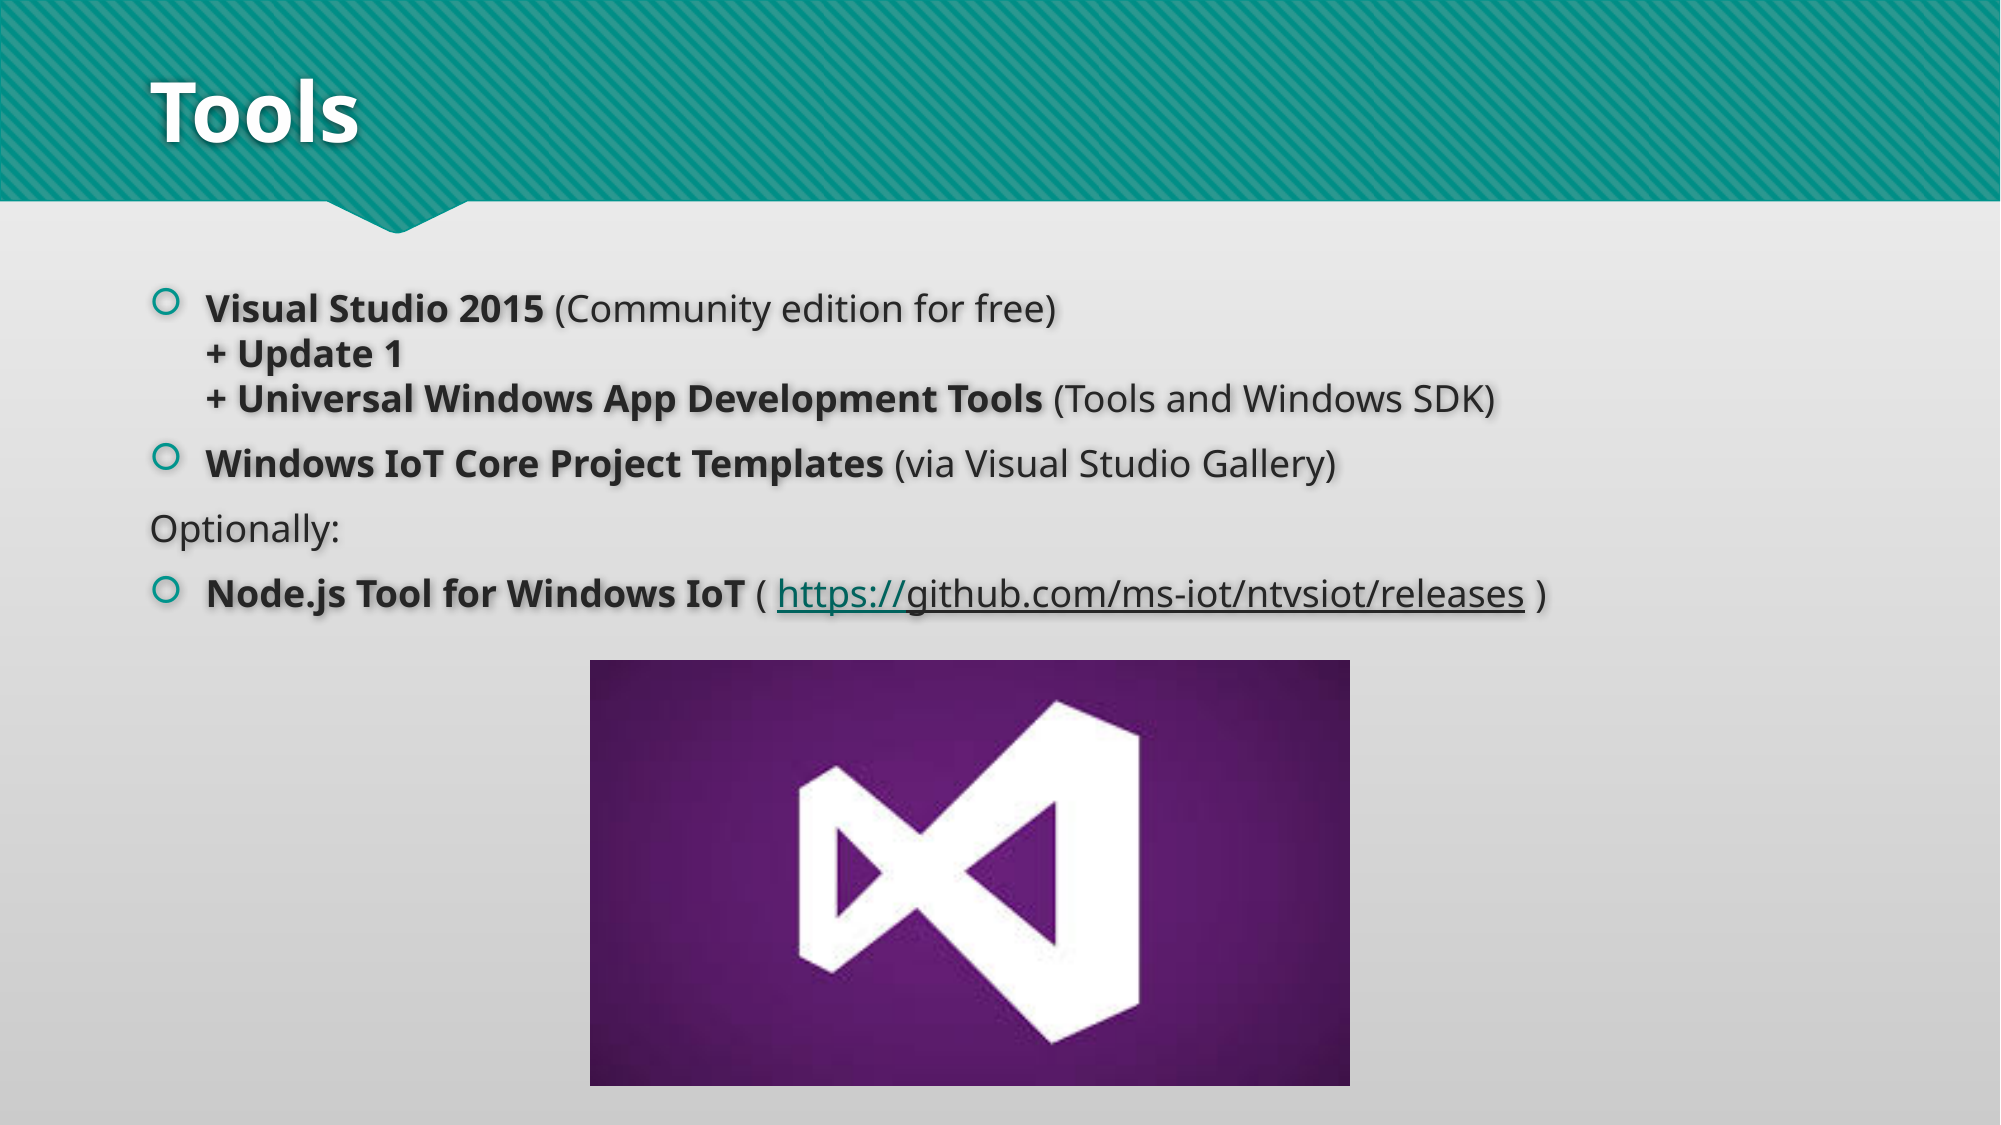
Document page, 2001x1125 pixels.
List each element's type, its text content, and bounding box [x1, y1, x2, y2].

picture [590, 660, 1350, 1086]
list Visual Studio 2015 (Community edition for free) + Update 1 + Universal Windows App Development Tools (Tools and Windows SDK) Windows IoT Core Project Templates (via Visual Studio Gallery) Optionally: Node.js Tool for Windows IoT ( https://github.com/ms-iot/ntvsiot/releases ) [134, 269, 1866, 962]
title Tools [134, 7, 1869, 168]
